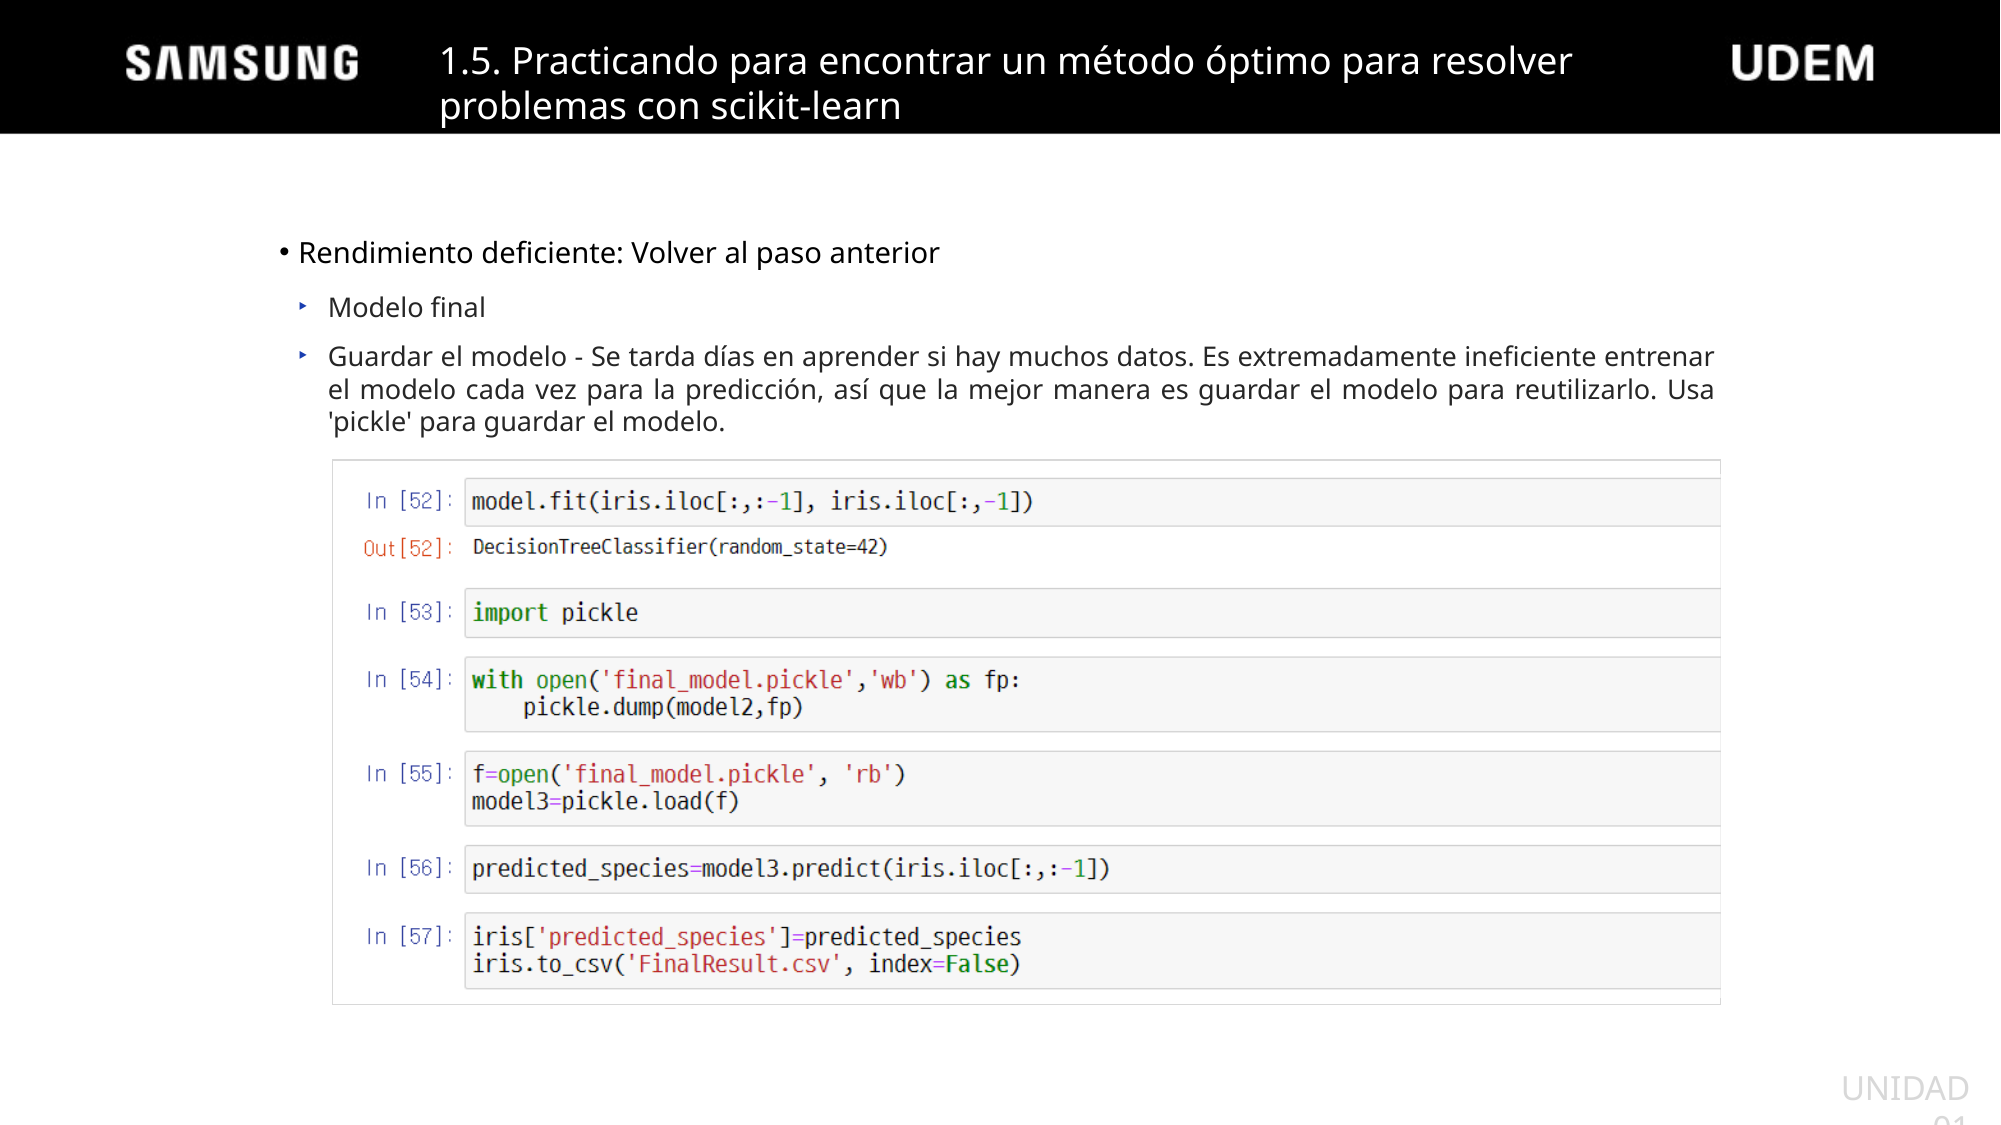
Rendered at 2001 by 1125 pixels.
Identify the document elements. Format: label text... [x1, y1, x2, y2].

picture [0, 0, 2000, 1124]
text_box [332, 460, 1721, 1005]
text_box UNIDAD 01 [1800, 1067, 1971, 1125]
text_box Rendimiento deficiente: Volver al paso anterior [279, 234, 1786, 270]
text_box Modelo final Guardar el modelo - Se tarda días en aprender si hay muchos datos. Es extremadamente ineficiente entrenar el modelo cada vez para la predicción, así que la mejor manera es guardar el modelo para reutilizarlo. Usa 'pickle' para guardar el modelo. [297, 278, 1739, 450]
text_box 1.5. Practicando para encontrar un método óptimo para resolver problemas con scikit-learn [438, 37, 1740, 128]
